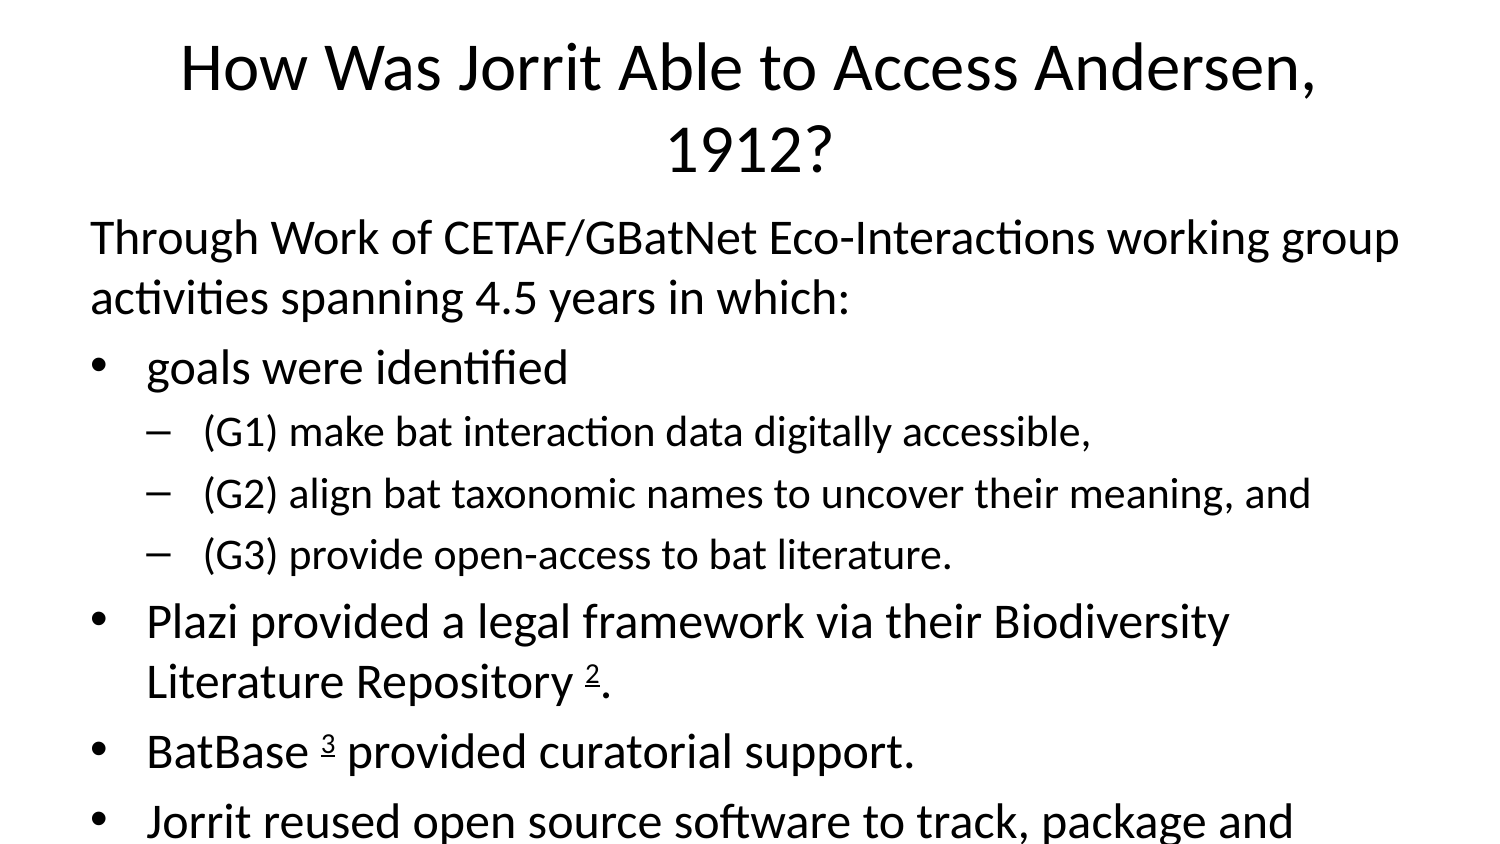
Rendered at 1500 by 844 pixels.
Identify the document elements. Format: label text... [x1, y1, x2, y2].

list Through Work of CETAF/GBatNet Eco-Interactions working group activities spanning 4.5 years in which: goals were identified (G1) make bat interaction data digitally accessible, (G2) align bat taxonomic names to uncover their meaning, and (G3) provide open-access to bat literature. Plazi provided a legal framework via their Biodiversity Literature Repository 2. BatBase 3 provided curatorial support. Jorrit reused open source software to track, package and version bat literature metadata and their pdfs. Researchers like you shared their literature collections. [75, 196, 1425, 754]
title How Was Jorrit Able to Access Andersen, 1912? [75, 33, 1425, 175]
